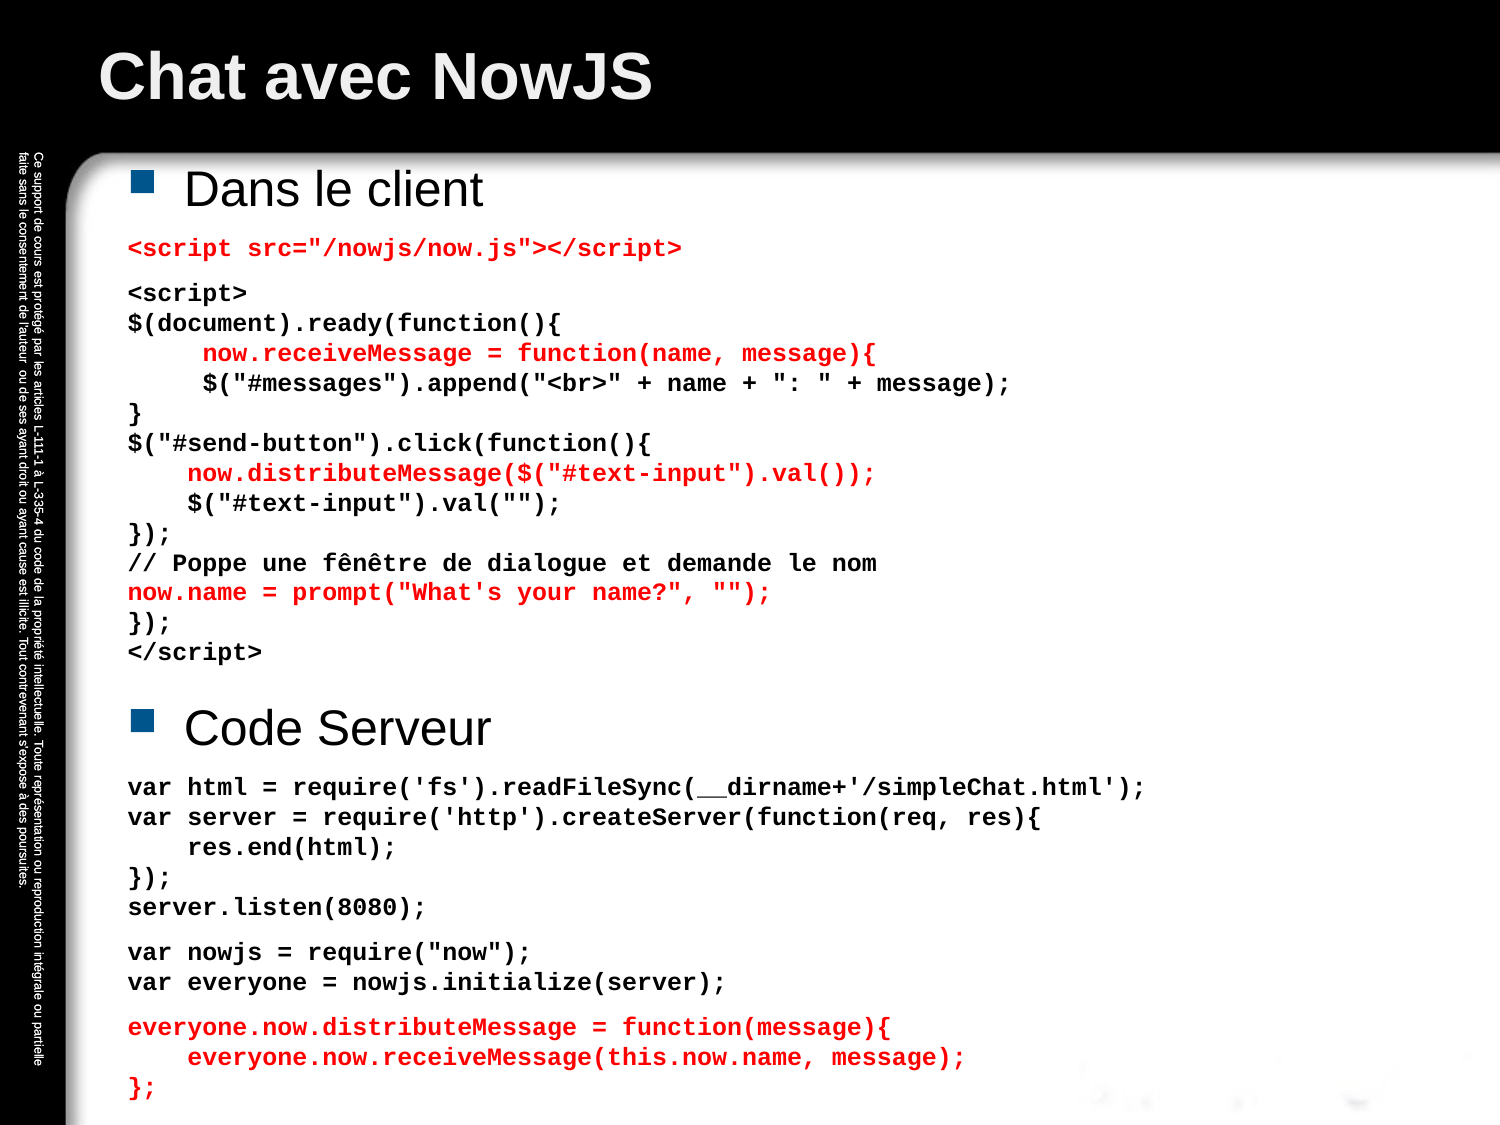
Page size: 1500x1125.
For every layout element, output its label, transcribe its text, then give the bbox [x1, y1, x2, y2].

picture [0, 0, 1500, 1125]
list Dans le client <script src="/nowjs/now.js"></script> <script> $(document).ready(function(){ now.receiveMessage = function(name, message){ $("#messages").append("<br>" + name + ": " + message); } $("#send-button").click(function(){ now.distributeMessage($("#text-input").val()); $("#text-input").val(""); }); // Poppe une fênêtre de dialogue et demande le nom now.name = prompt("What's your name?", ""); }); </script> Code Serveur var html = require('fs').readFileSync(__dirname+'/simpleChat.html'); var server = require('http').createServer(function(req, res){ res.end(html); }); server.listen(8080); var nowjs = require("now"); var everyone = nowjs.initialize(server); everyone.now.distributeMessage = function(message){ everyone.now.receiveMessage(this.now.name, message); }; [112, 148, 1426, 1071]
title Chat avec NowJS [83, 28, 1472, 117]
